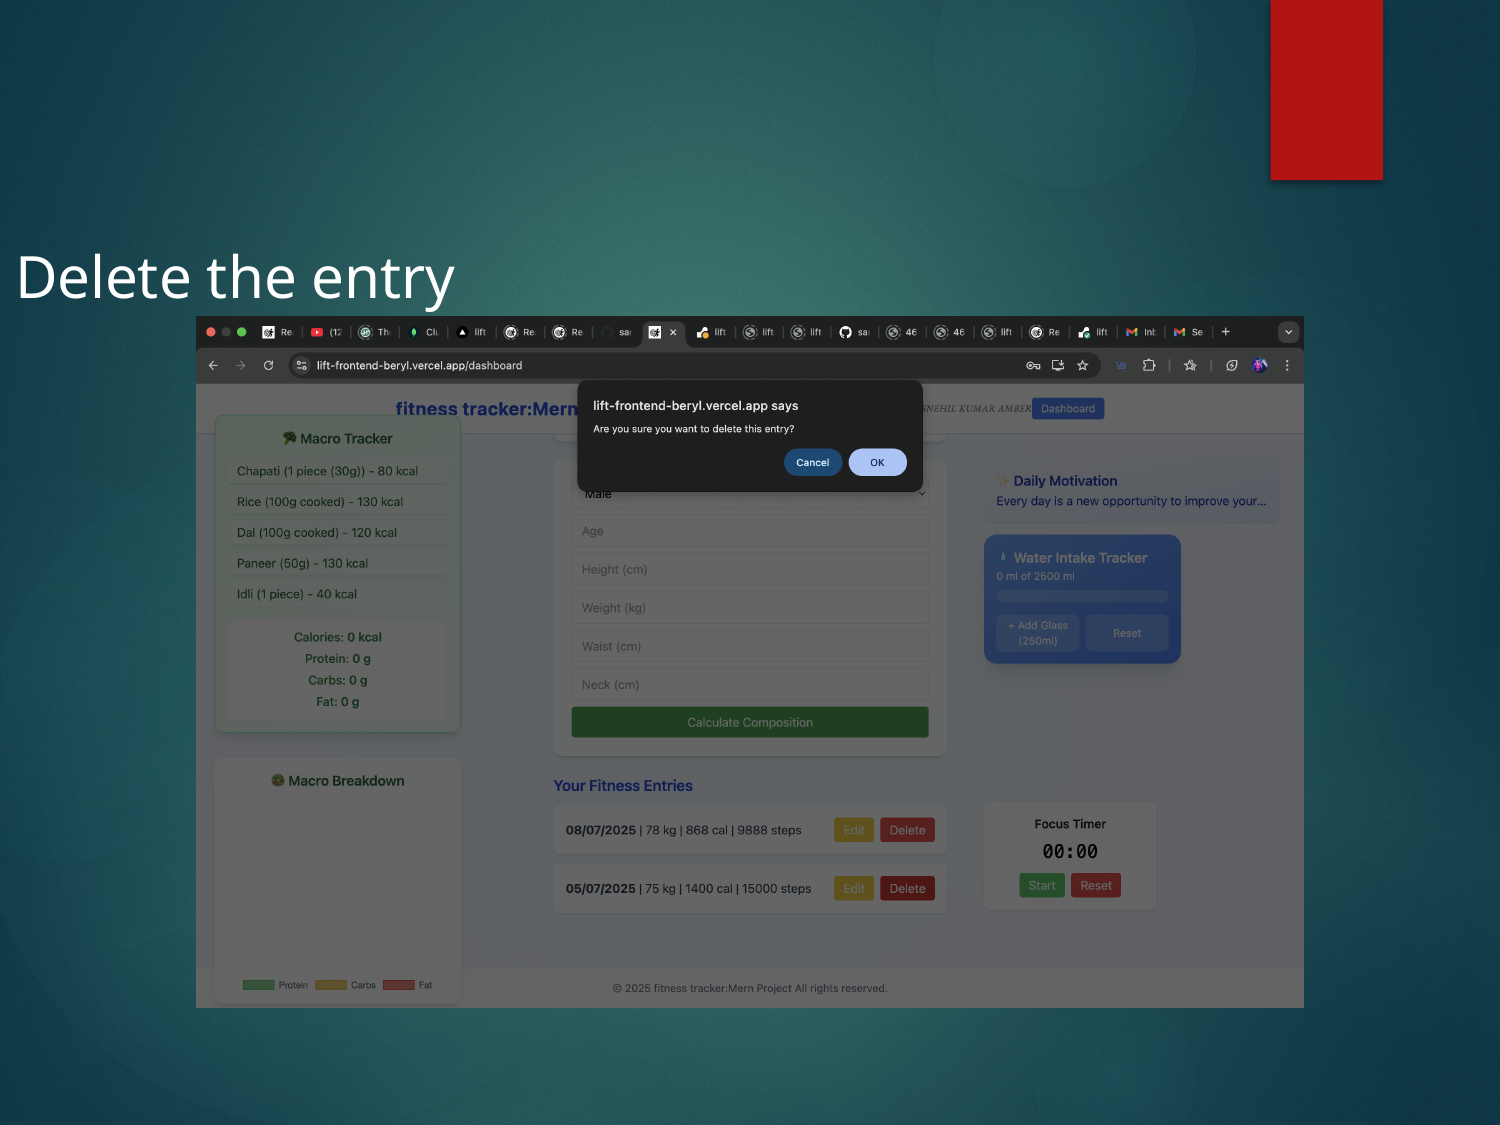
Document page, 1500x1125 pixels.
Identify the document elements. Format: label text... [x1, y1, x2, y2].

list Delete the entry [0, 232, 1350, 592]
picture [196, 316, 1304, 1009]
